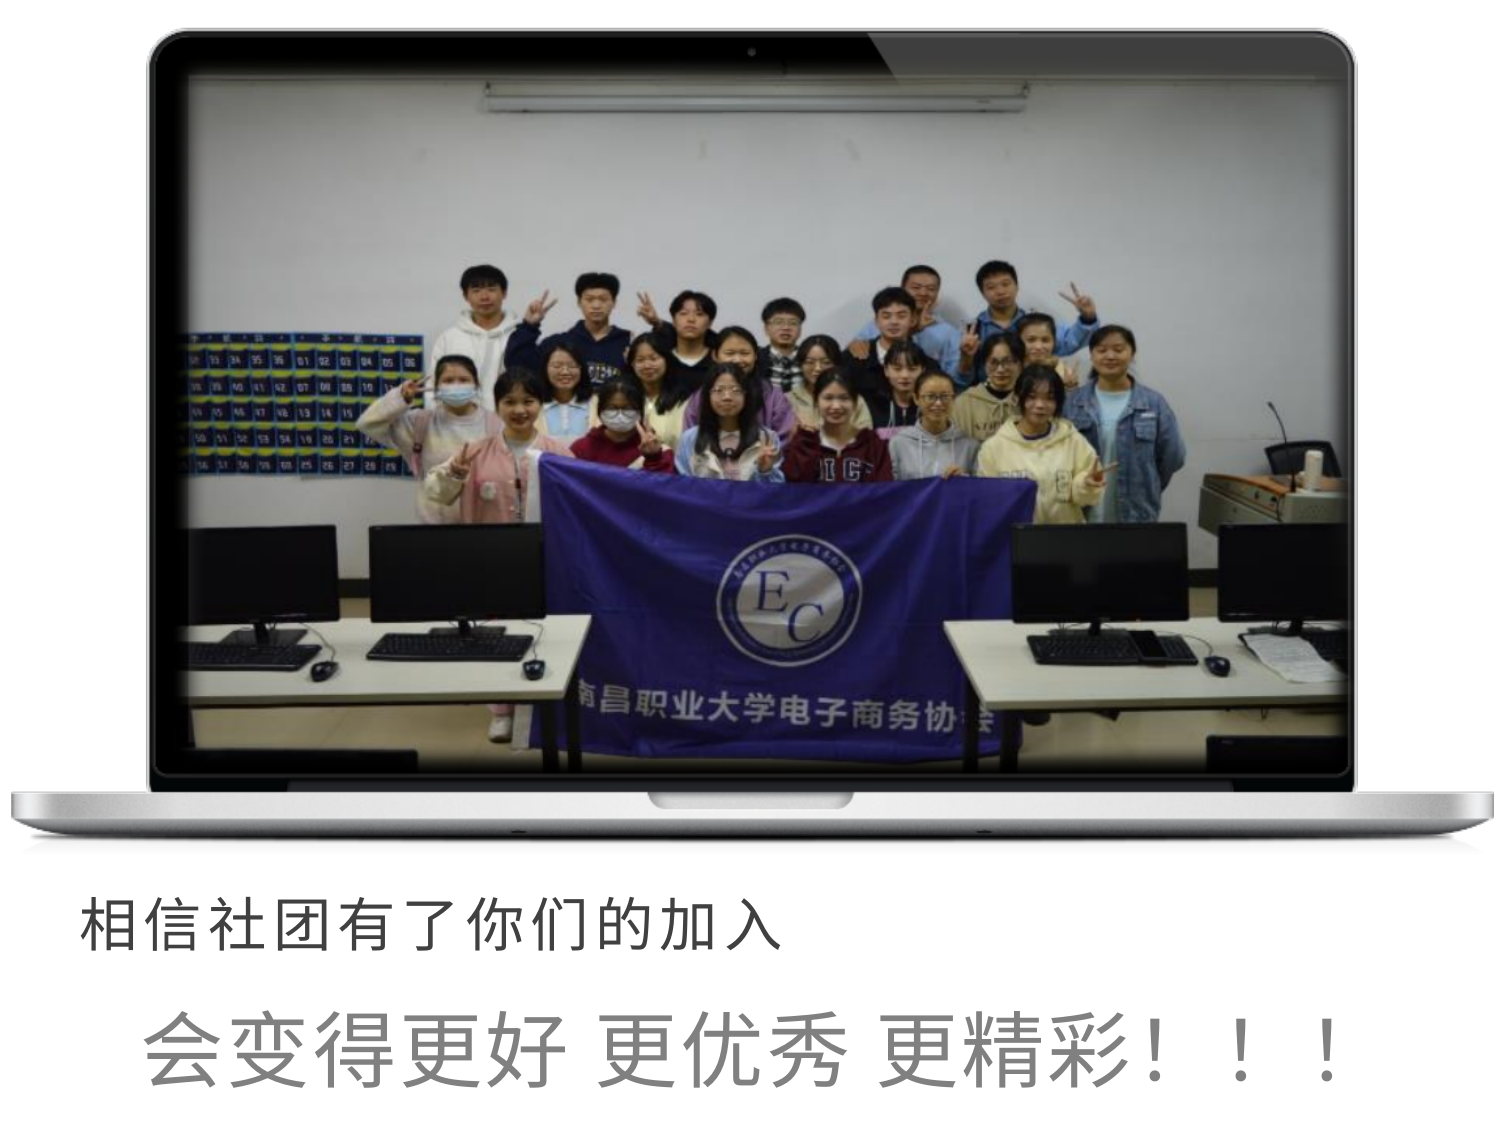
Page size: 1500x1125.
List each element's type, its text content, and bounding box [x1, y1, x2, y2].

text_box 相信社团有了你们的加入 [64, 897, 948, 958]
text_box 会变得更好 更优秀 更精彩！！！ [125, 940, 1403, 1109]
picture [0, 0, 1500, 897]
